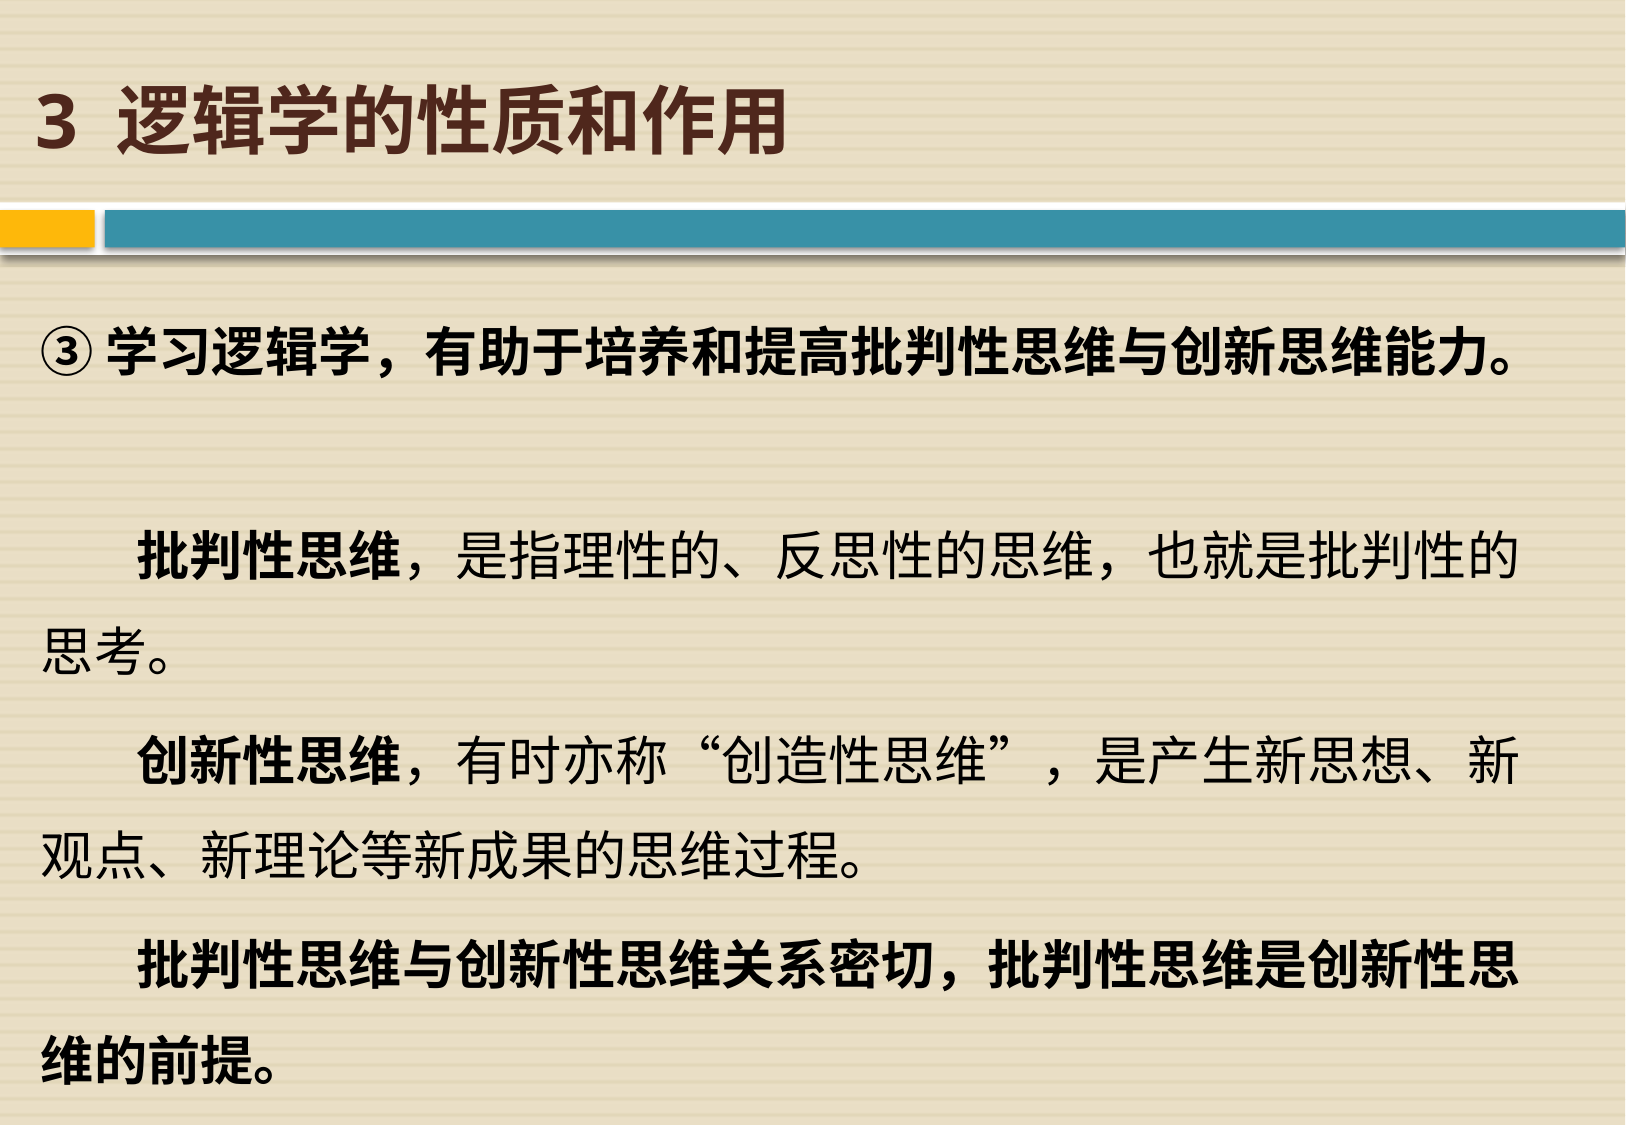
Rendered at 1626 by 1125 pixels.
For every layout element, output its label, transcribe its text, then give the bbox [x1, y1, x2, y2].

list ③学习逻辑学，有助于培养和提高批判性思维与创新思维能力。 批判性思维，是指理性的、反思性的思维，也就是批判性的思考。 创新性思维，有时亦称“创造性思维”，是产生新思想、新观点、新理论等新成果的思维过程。 批判性思维与创新性思维关系密切，批判性思维是创新性思维的前提。 [26, 278, 1586, 1106]
title 3 逻辑学的性质和作用 [21, 37, 1558, 200]
